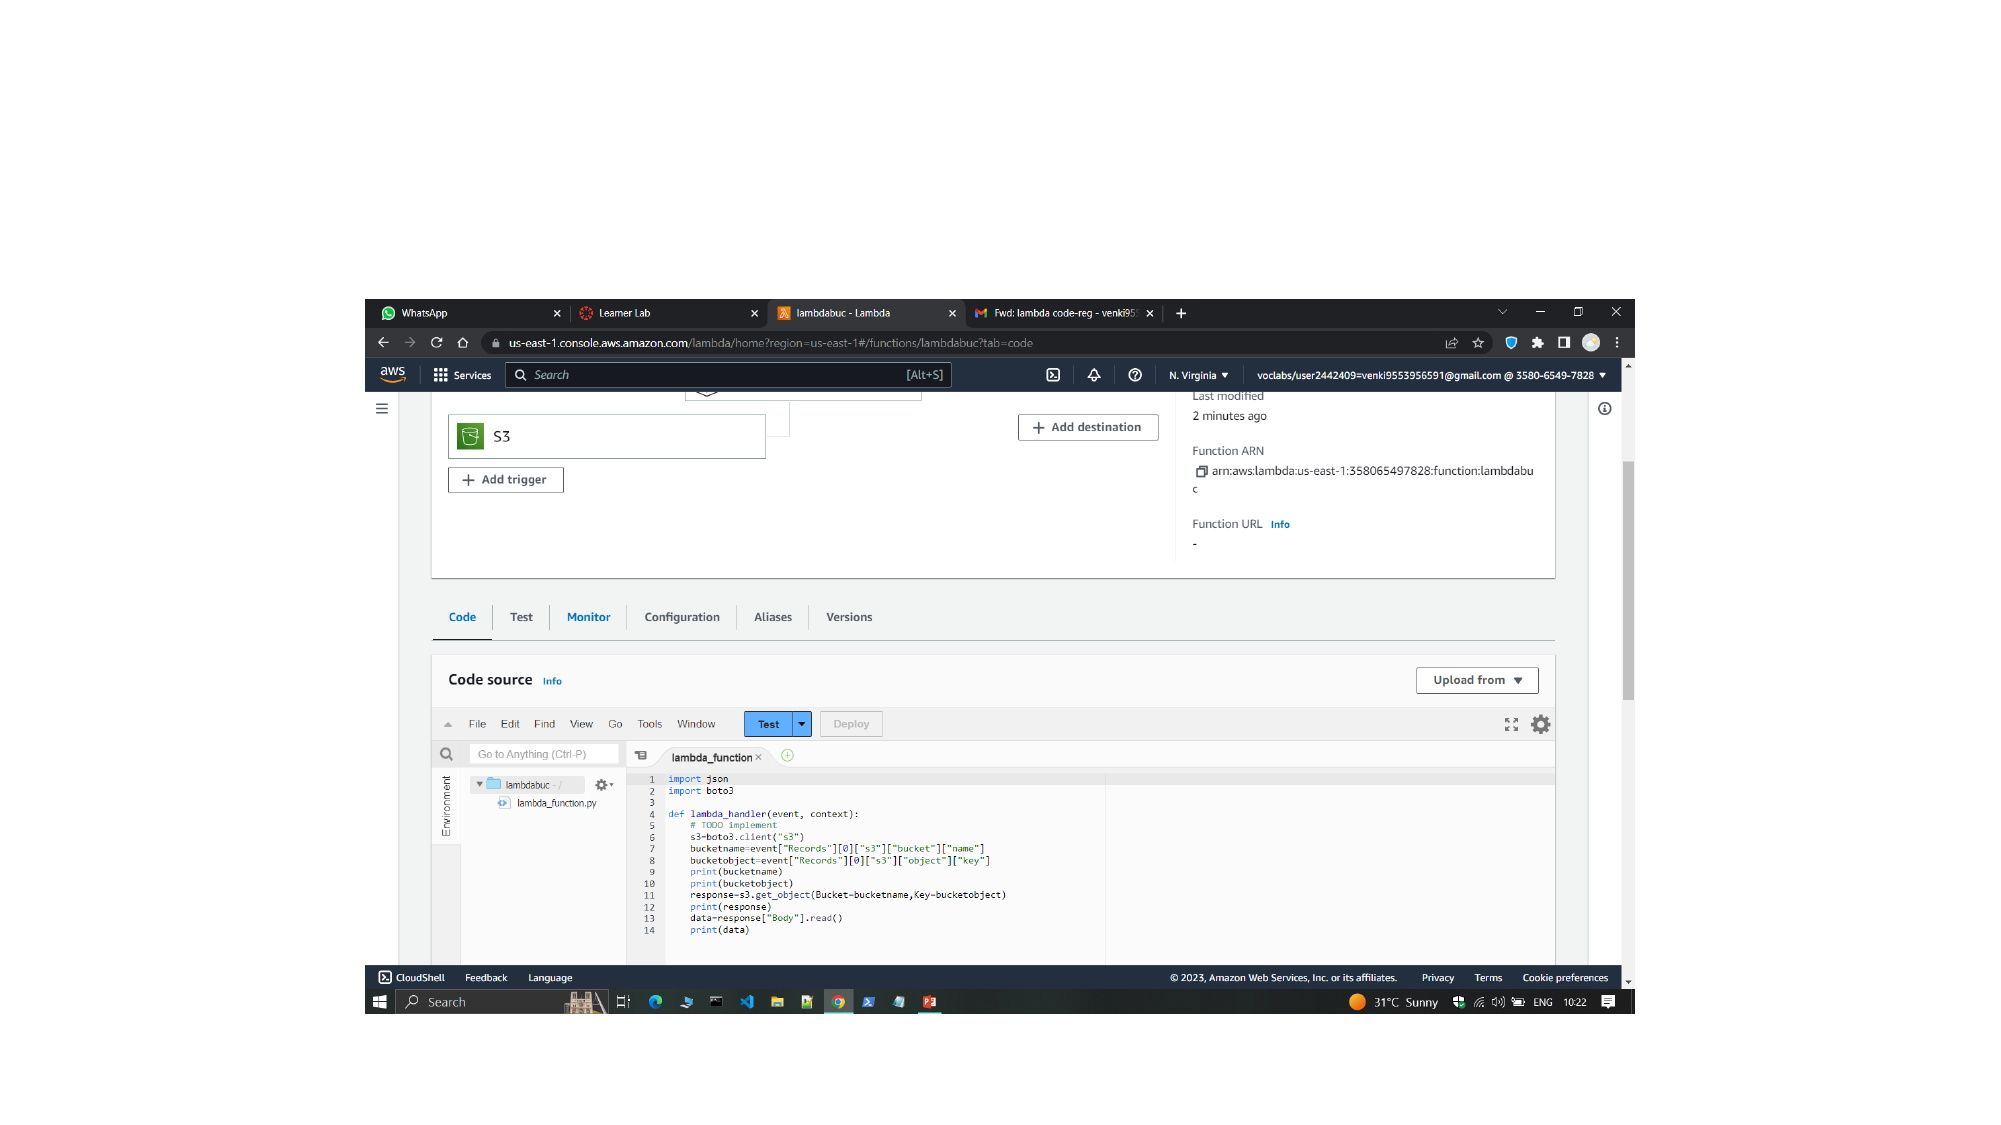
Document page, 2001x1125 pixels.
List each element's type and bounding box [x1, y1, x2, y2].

list [365, 299, 1635, 1014]
